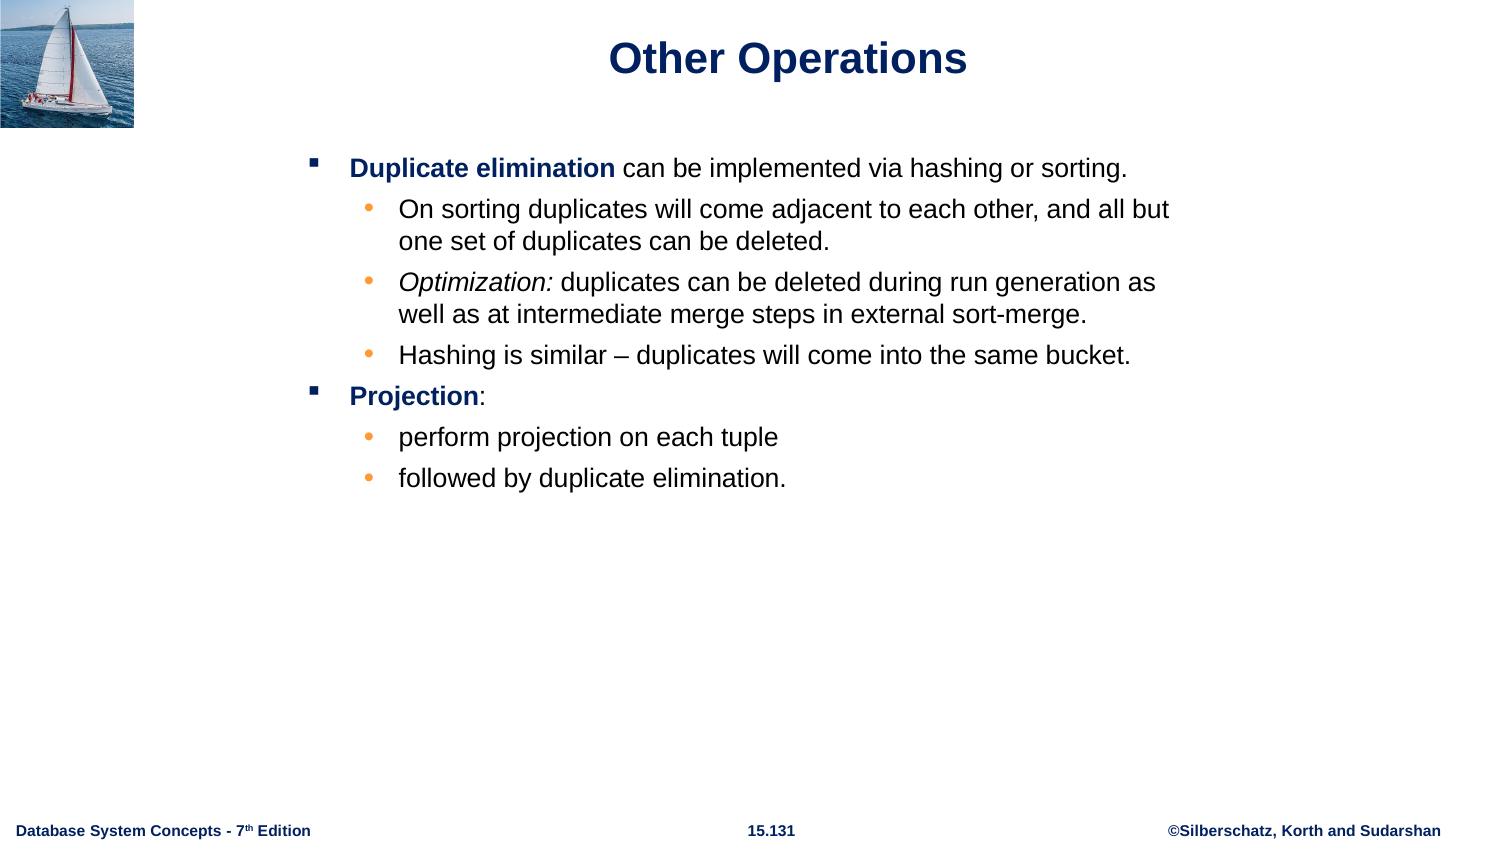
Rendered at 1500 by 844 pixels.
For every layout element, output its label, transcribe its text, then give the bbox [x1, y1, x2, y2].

picture [0, 0, 134, 128]
title Other Operations [125, 14, 1452, 90]
list Duplicate elimination can be implemented via hashing or sorting. On sorting duplicates will come adjacent to each other, and all but one set of duplicates can be deleted. Optimization: duplicates can be deleted during run generation as well as at intermediate merge steps in external sort-merge. Hashing is similar – duplicates will come into the same bucket. Projection: perform projection on each tuple followed by duplicate elimination. [292, 143, 1187, 535]
